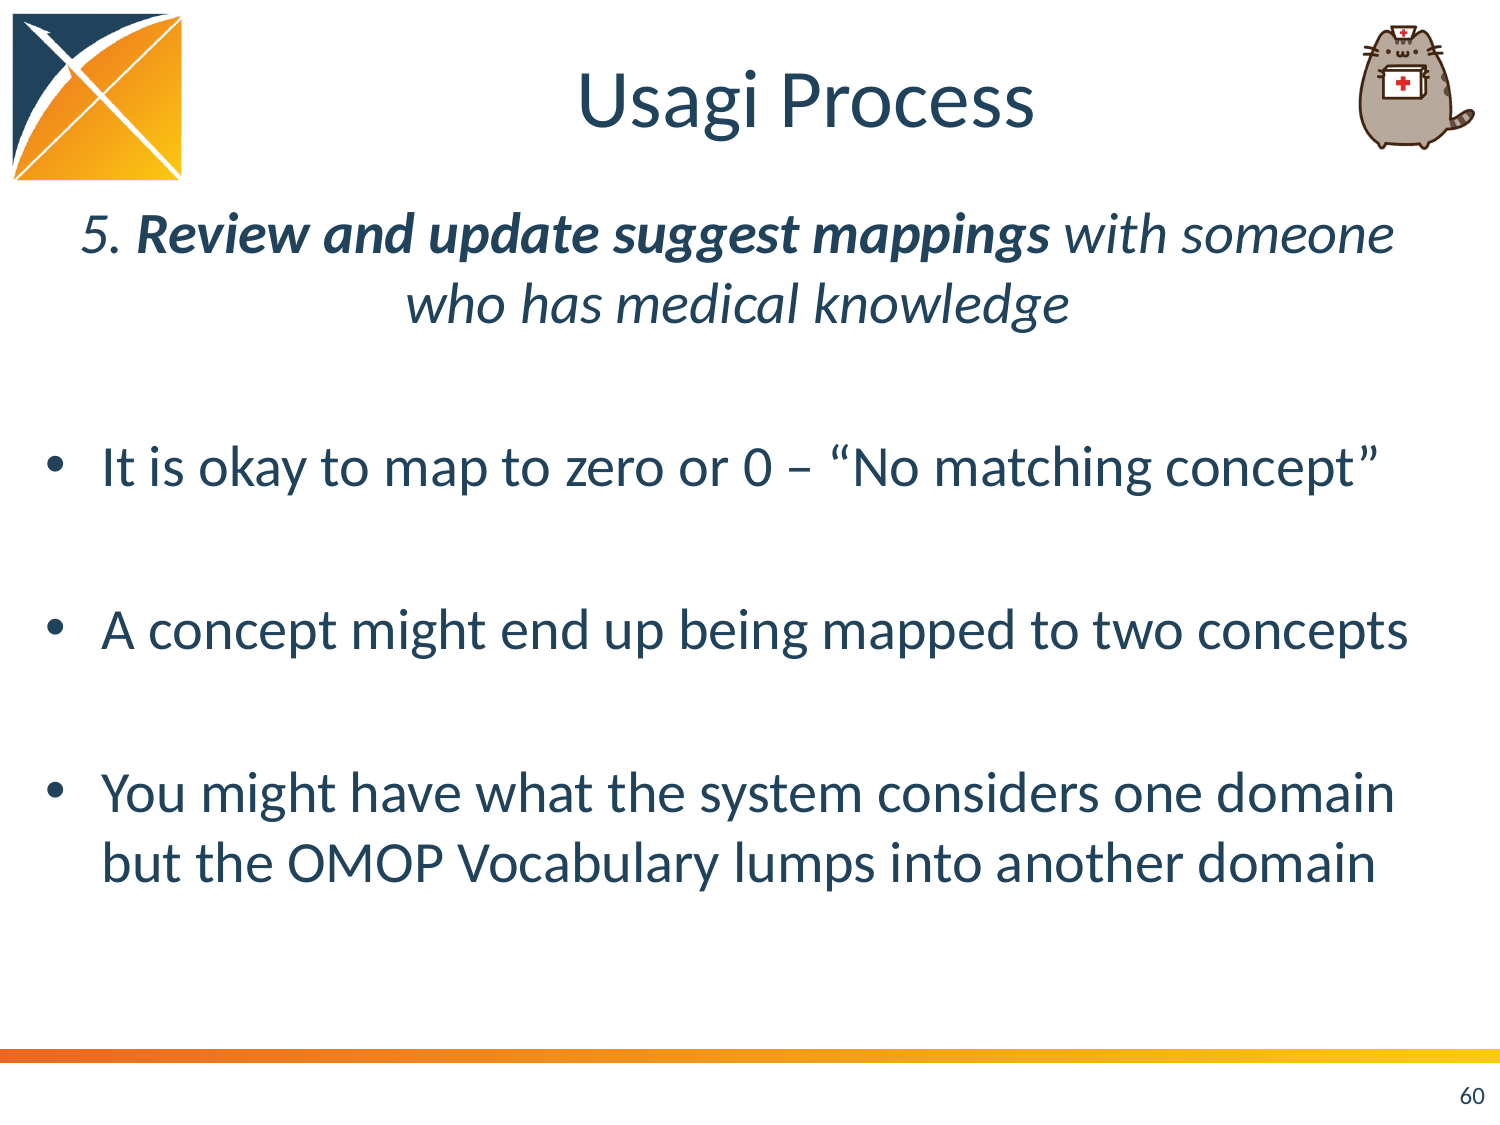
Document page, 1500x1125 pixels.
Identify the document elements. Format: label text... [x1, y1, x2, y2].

title Usagi Process [187, 24, 1319, 163]
picture [1324, 6, 1493, 171]
picture [0, 0, 206, 200]
text_box 5. Review and update suggest mappings with someone who has medical knowledge It is okay to map to zero or 0 – “No matching concept” A concept might end up being mapped to two concepts You might have what the system considers one domain but the OMOP Vocabulary lumps into another domain [30, 187, 1445, 1031]
slide_number 60 [1149, 1065, 1500, 1125]
